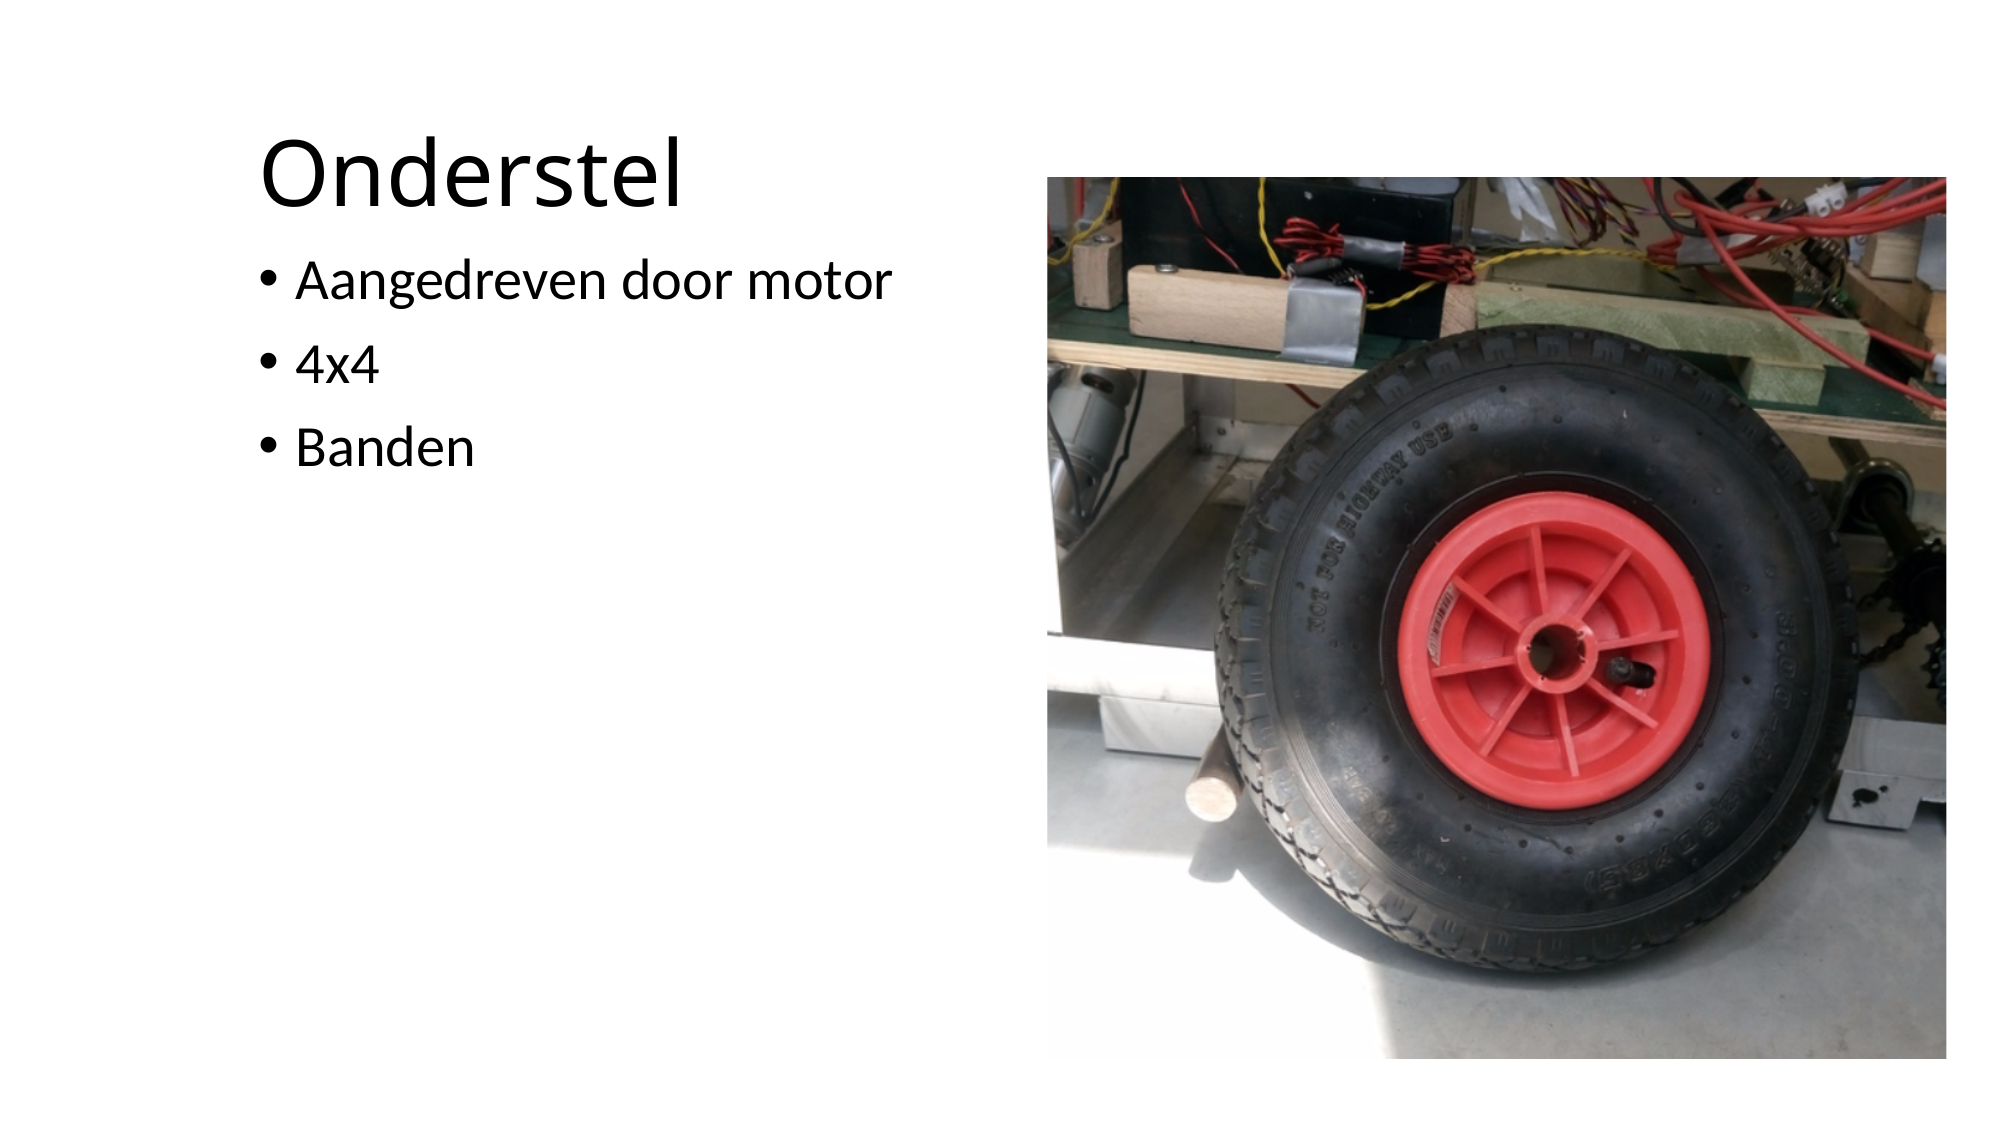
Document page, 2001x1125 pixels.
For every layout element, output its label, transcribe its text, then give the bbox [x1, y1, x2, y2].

text_box Aangedreven door motor 4x4 Banden [243, 241, 1047, 995]
text_box Onderstel [243, 112, 1047, 241]
picture [1048, 167, 1947, 1068]
